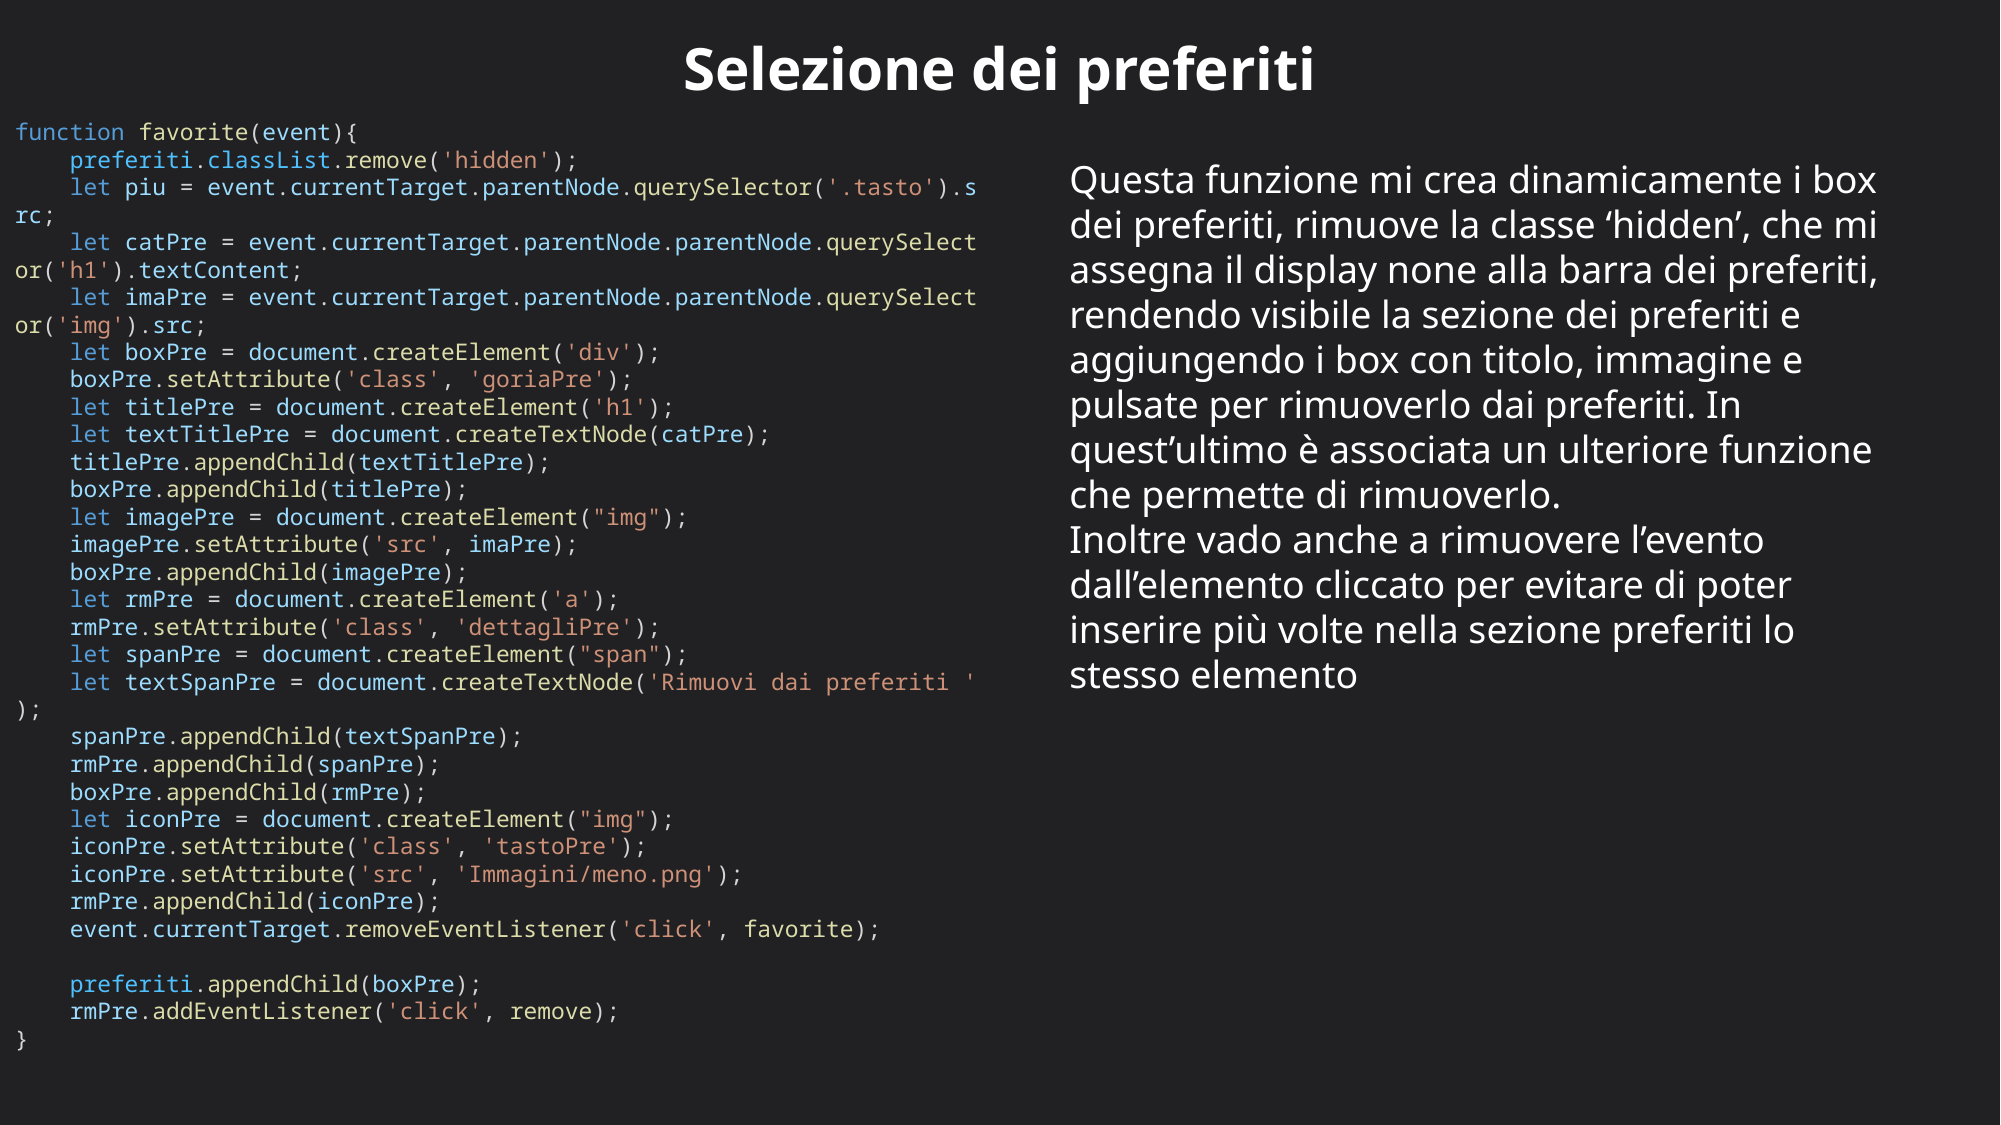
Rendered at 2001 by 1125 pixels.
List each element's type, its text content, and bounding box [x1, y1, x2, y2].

text_box Selezione dei preferiti [668, 24, 1332, 110]
text_box function favorite(event){ preferiti.classList.remove('hidden'); let piu = event.currentTarget.parentNode.querySelector('.tasto').src; let catPre = event.currentTarget.parentNode.parentNode.querySelector('h1').textContent; let imaPre = event.currentTarget.parentNode.parentNode.querySelector('img').src; let boxPre = document.createElement('div'); boxPre.setAttribute('class', 'goriaPre'); let titlePre = document.createElement('h1'); let textTitlePre = document.createTextNode(catPre); titlePre.appendChild(textTitlePre); boxPre.appendChild(titlePre); let imagePre = document.createElement("img"); imagePre.setAttribute('src', imaPre); boxPre.appendChild(imagePre); let rmPre = document.createElement('a'); rmPre.setAttribute('class', 'dettagliPre'); let spanPre = document.createElement("span"); let textSpanPre = document.createTextNode('Rimuovi dai preferiti '); spanPre.appendChild(textSpanPre); rmPre.appendChild(spanPre); boxPre.appendChild(rmPre); let iconPre = document.createElement("img"); iconPre.setAttribute('class', 'tastoPre'); iconPre.setAttribute('src', 'Immagini/meno.png'); rmPre.appendChild(iconPre); event.currentTarget.removeEventListener('click', favorite); preferiti.appendChild(boxPre); rmPre.addEventListener('click', remove); } [0, 110, 1000, 1059]
text_box Questa funzione mi crea dinamicamente i box dei preferiti, rimuove la classe ‘hidden’, che mi assegna il display none alla barra dei preferiti, rendendo visibile la sezione dei preferiti e aggiungendo i box con titolo, immagine e pulsate per rimuoverlo dai preferiti. In quest’ultimo è associata un ulteriore funzione che permette di rimuoverlo. Inoltre vado anche a rimuovere l’evento dall’elemento cliccato per evitare di poter inserire più volte nella sezione preferiti lo stesso elemento [1054, 148, 1909, 704]
